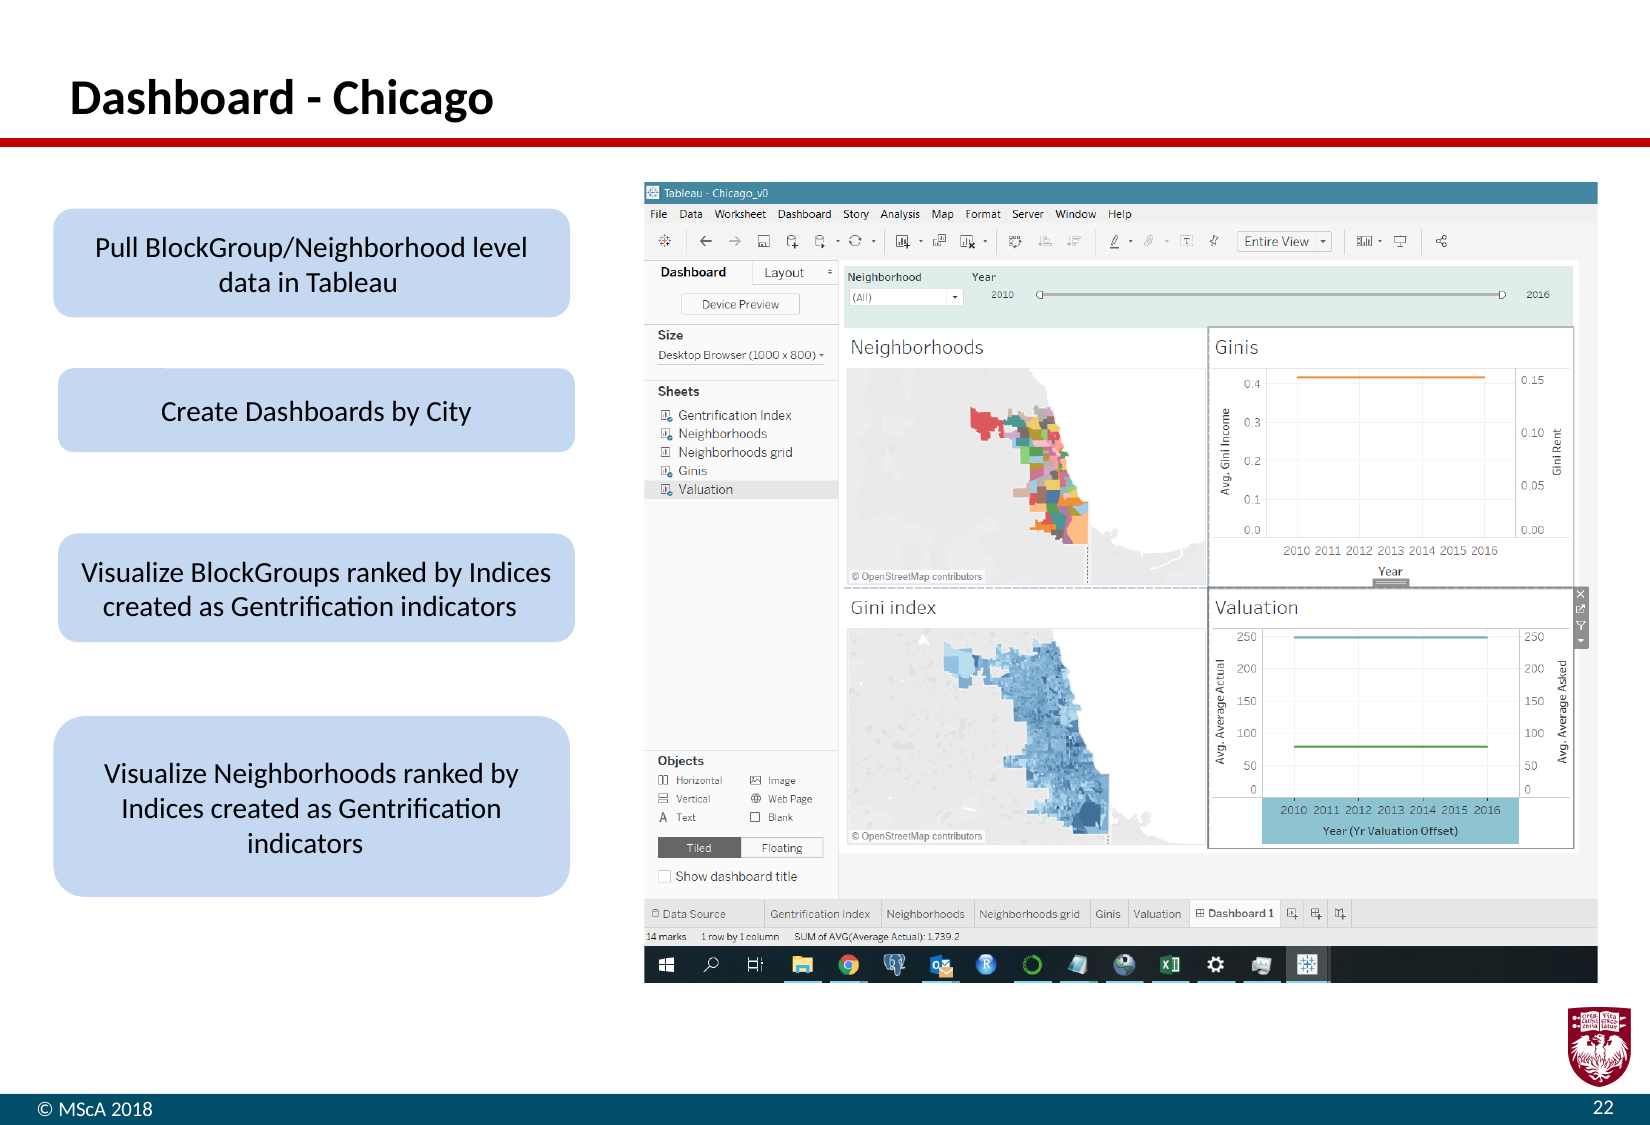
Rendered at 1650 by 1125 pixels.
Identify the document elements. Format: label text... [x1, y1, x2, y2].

picture [643, 182, 1598, 983]
picture [1568, 1007, 1631, 1087]
text_box Pull BlockGroup/Neighborhood level data in Tableau [55, 210, 568, 316]
text_box Visualize BlockGroups ranked by Indices created as Gentrification indicators [60, 535, 573, 640]
text_box Create Dashboards by City [60, 370, 573, 451]
text_box Visualize Neighborhoods ranked by Indices created as Gentrification indicators [55, 718, 568, 895]
title Dashboard - Chicago [54, 12, 1582, 133]
